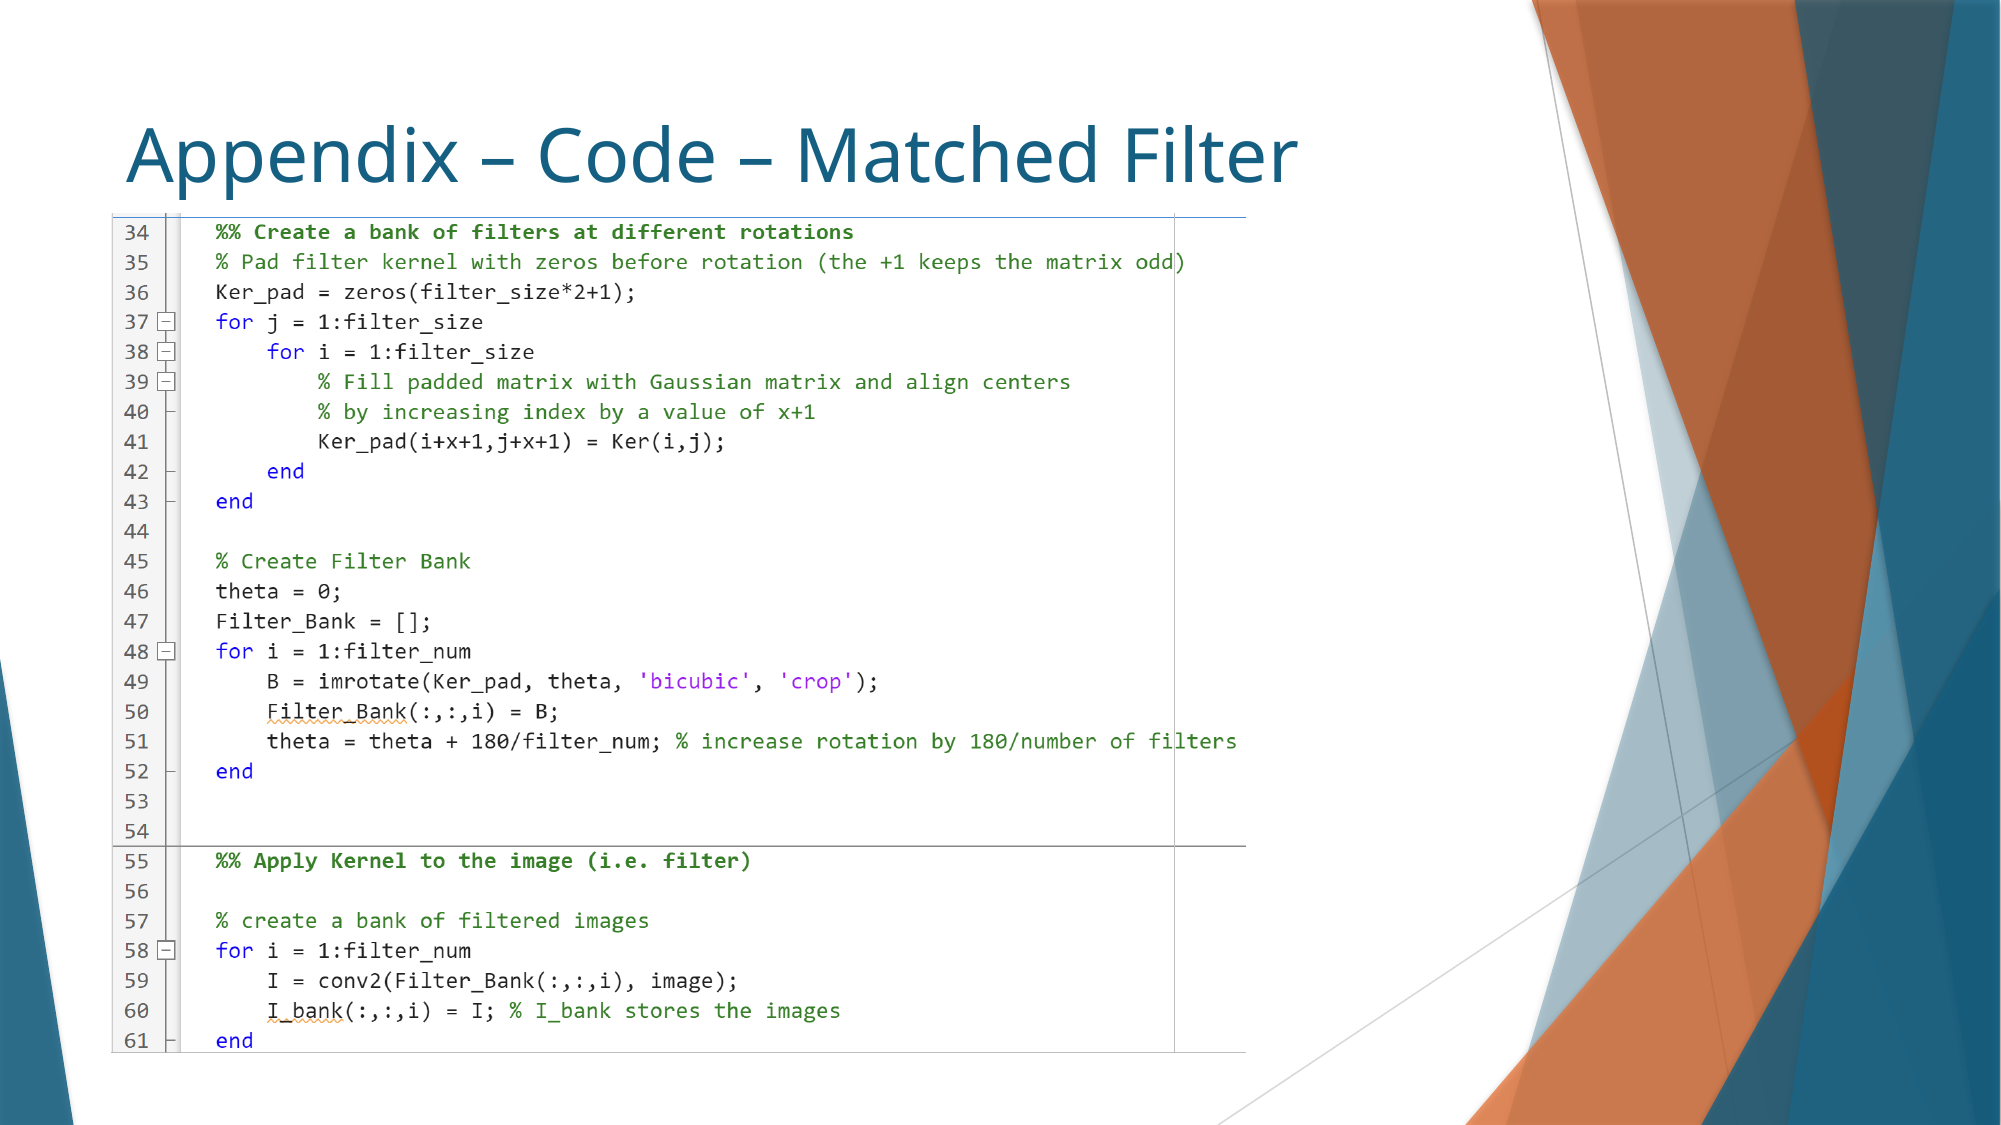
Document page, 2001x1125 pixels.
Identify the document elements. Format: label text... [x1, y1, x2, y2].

title Appendix – Code – Matched Filter [111, 99, 1522, 317]
picture [110, 212, 1247, 1053]
